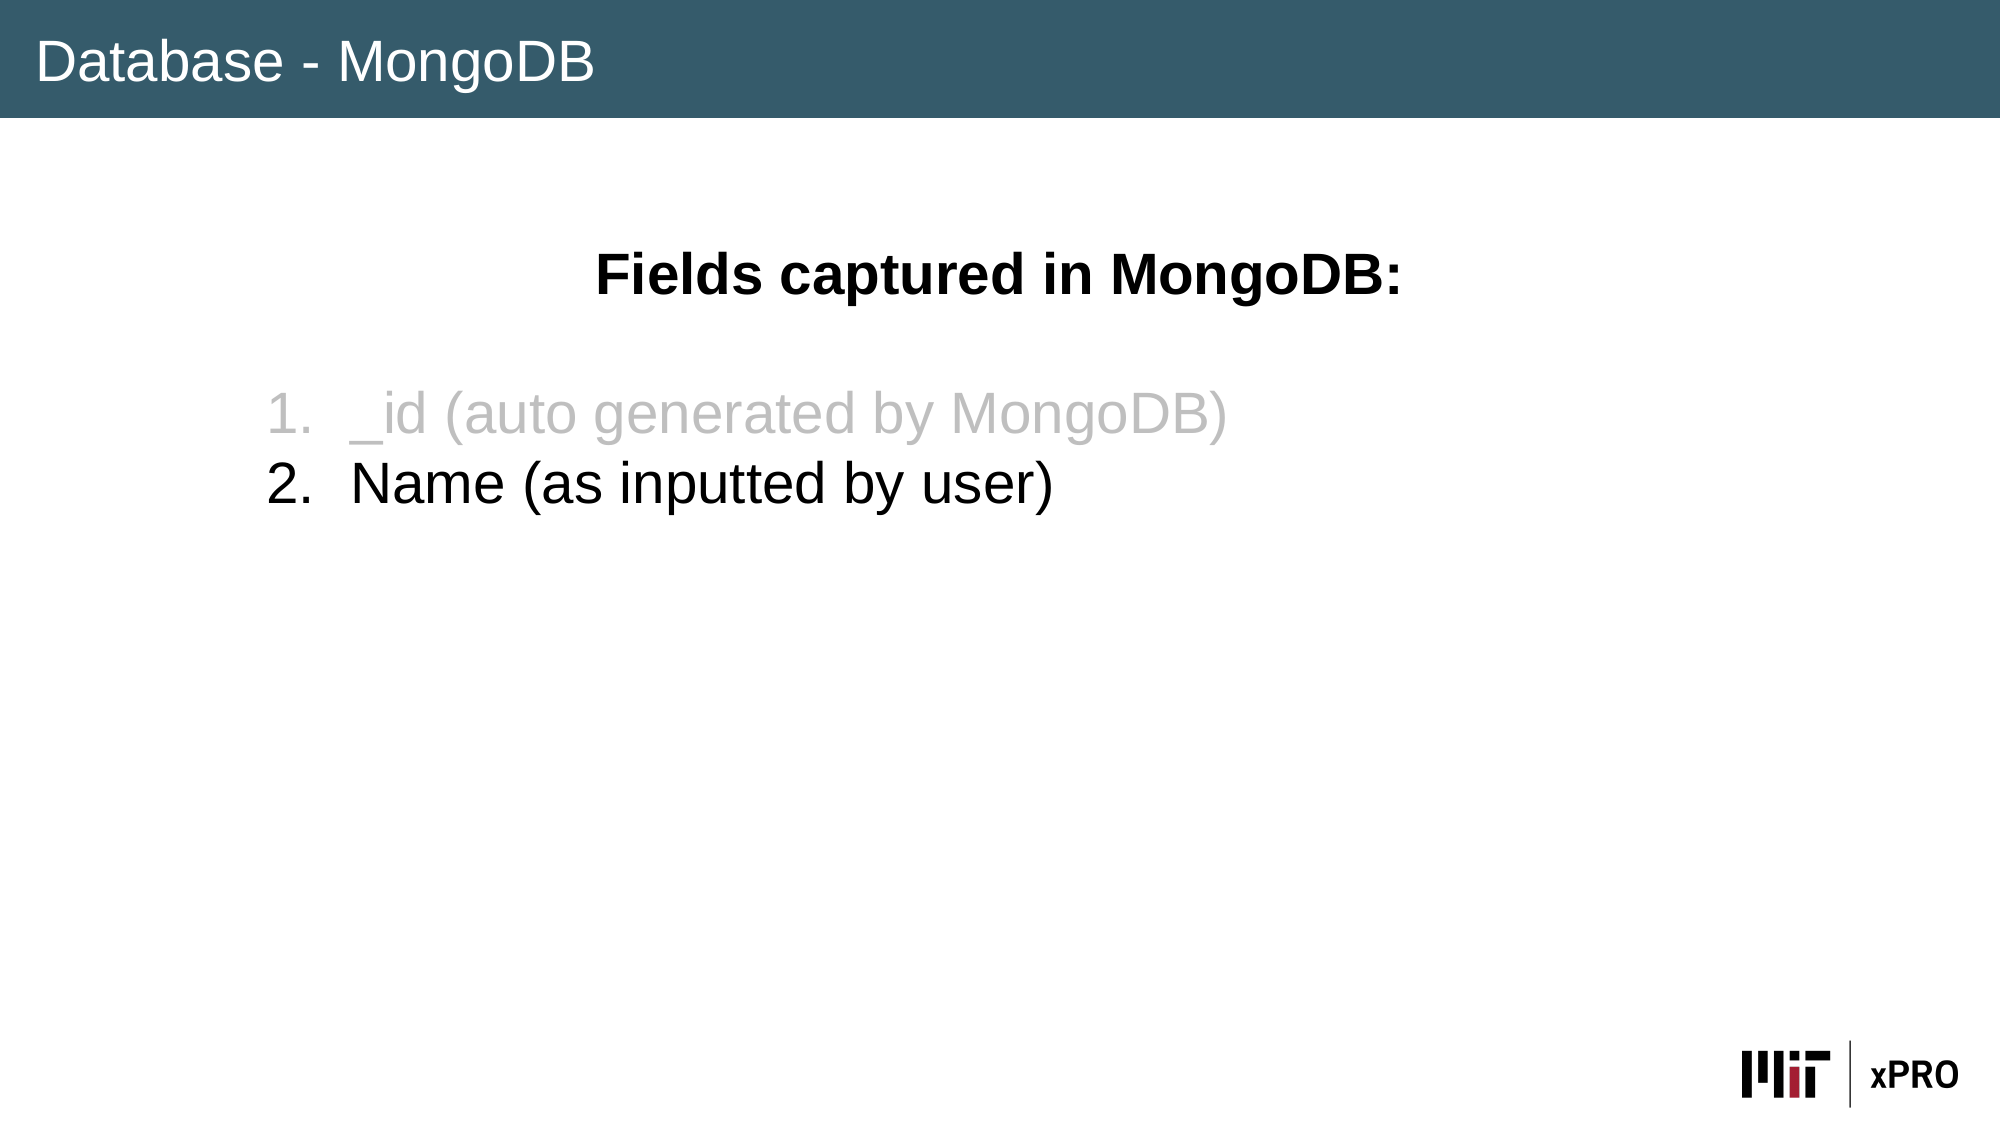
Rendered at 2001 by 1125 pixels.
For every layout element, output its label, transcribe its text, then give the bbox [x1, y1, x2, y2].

picture [1742, 1040, 1958, 1108]
text_box Fields captured in MongoDB: _id (auto generated by MongoDB) Name (as inputted by user) [251, 228, 1749, 523]
text_box Database - MongoDB [20, 15, 1925, 101]
picture [0, 0, 2000, 118]
